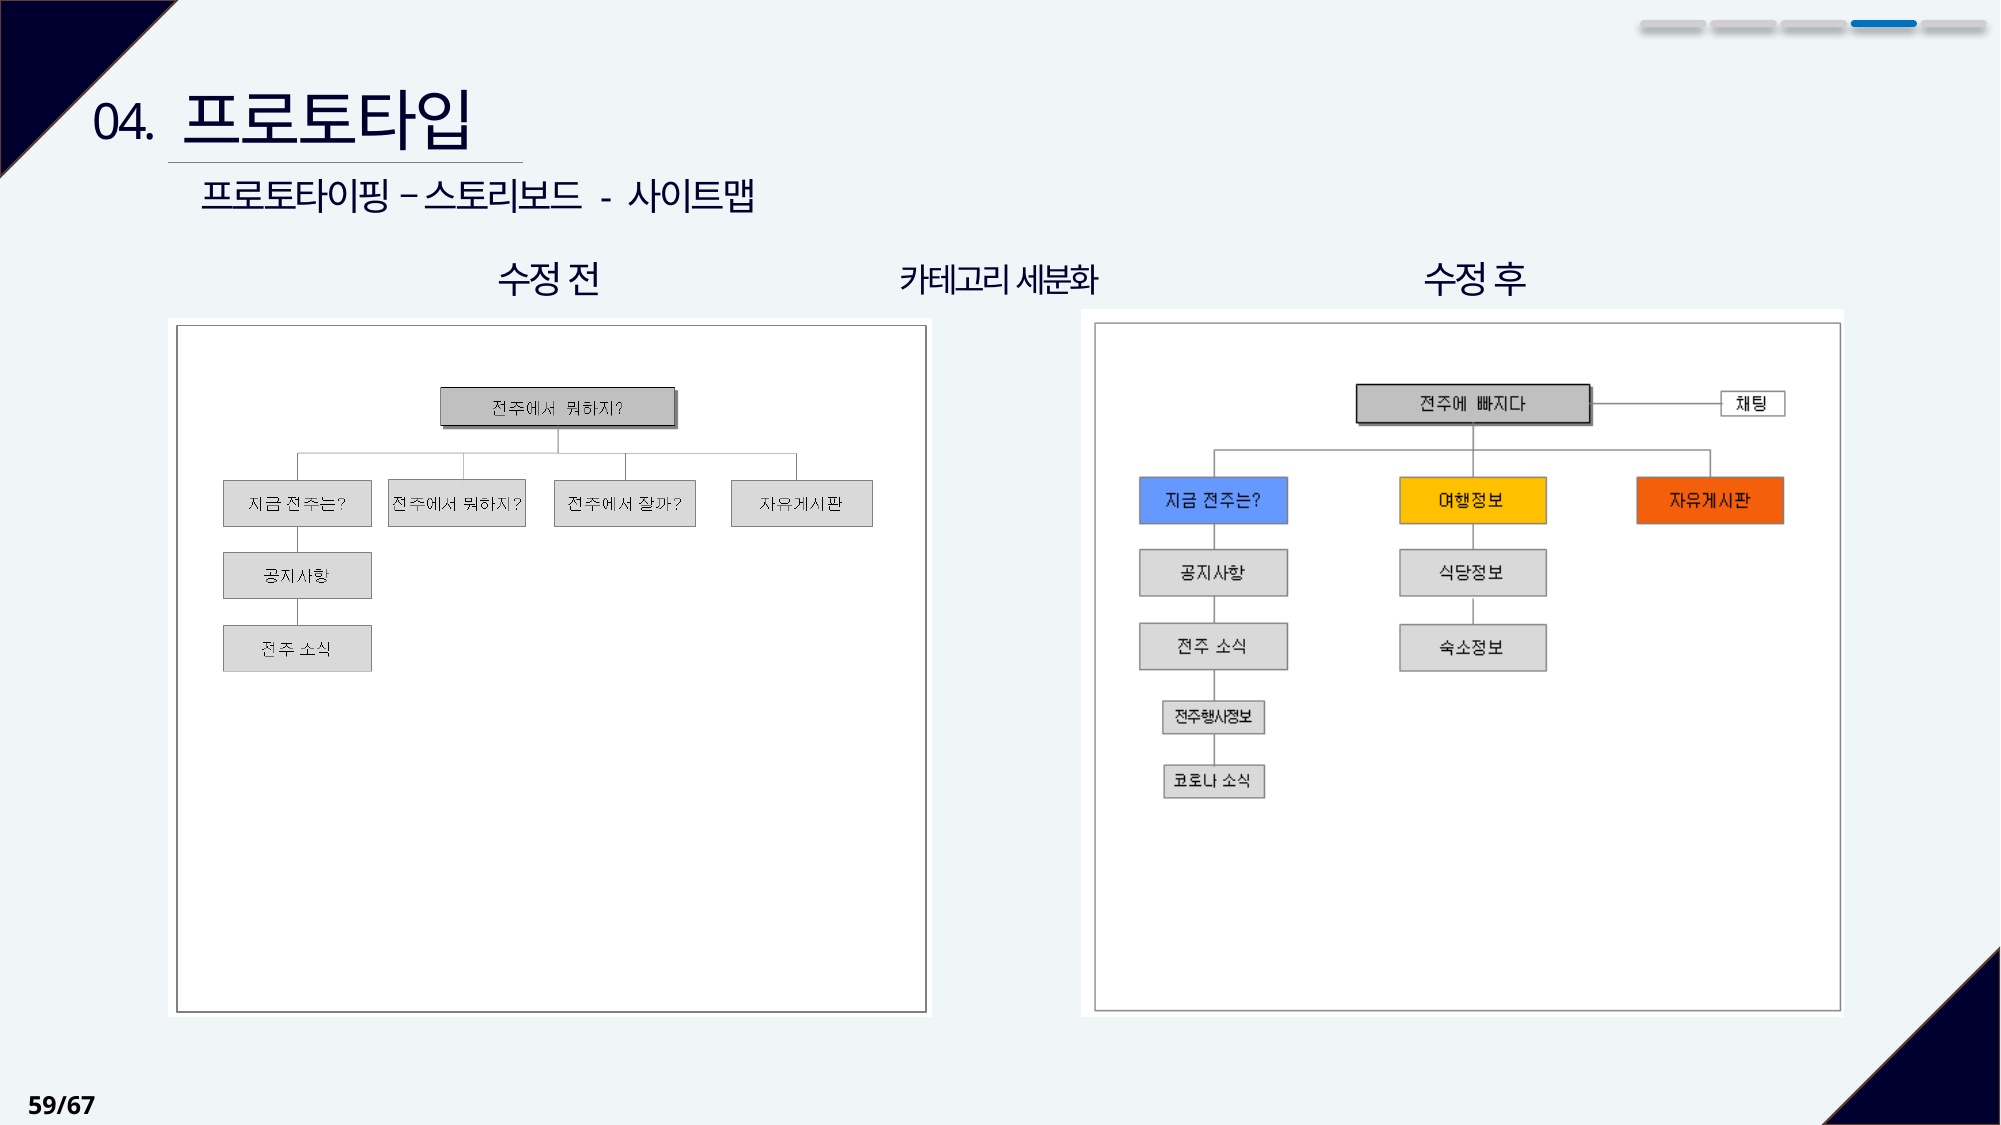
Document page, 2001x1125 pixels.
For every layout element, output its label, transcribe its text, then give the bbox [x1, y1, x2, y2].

text_box 프로토타이핑 – 스토리보드 - 사이트맵 [185, 165, 772, 225]
picture [168, 318, 932, 1017]
text_box 프로토타입 [166, 71, 492, 167]
picture [1081, 309, 1844, 1017]
text_box 카테고리 세분화 [884, 251, 1116, 307]
text_box 수정 전 [482, 248, 617, 309]
text_box 수정 후 [1408, 248, 1543, 309]
text_box 04. [78, 81, 172, 157]
